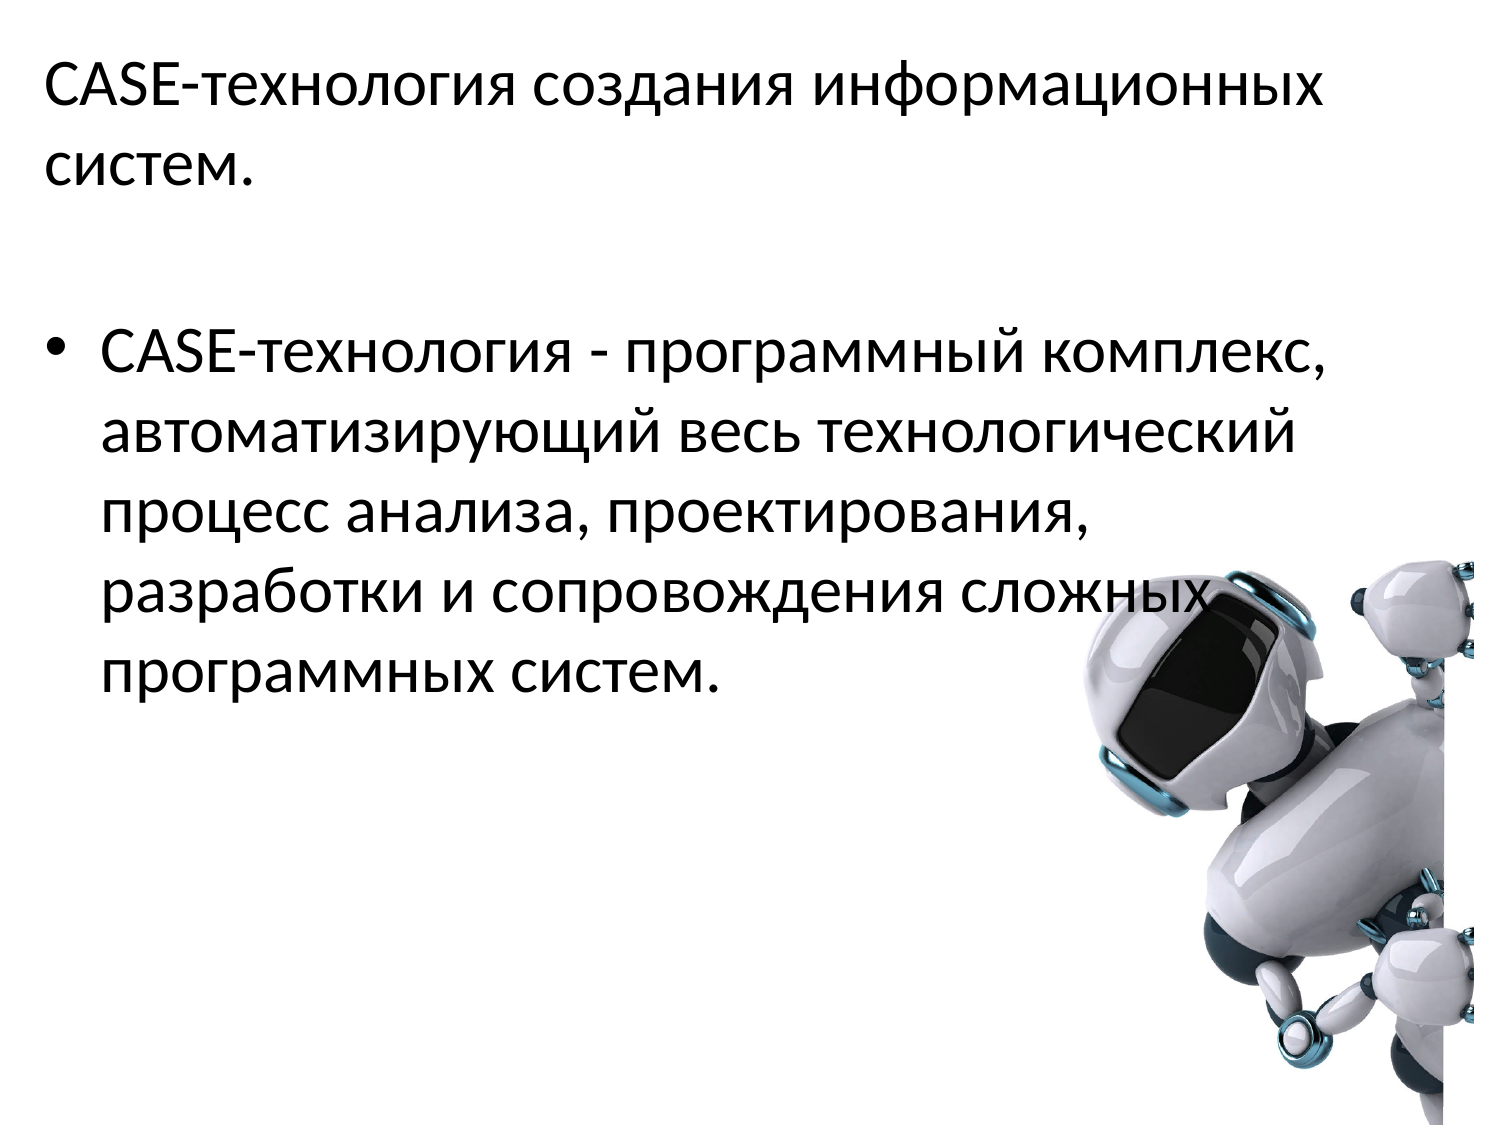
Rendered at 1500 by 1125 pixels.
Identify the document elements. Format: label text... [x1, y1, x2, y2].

picture [678, 528, 1475, 1125]
list CASE-технология создания информационных систем. CASE-технология - программный комплекс, автоматизирующий весь технологический процесс анализа, проектирования, разработки и сопровождения сложных программных систем. [29, 30, 1425, 1059]
